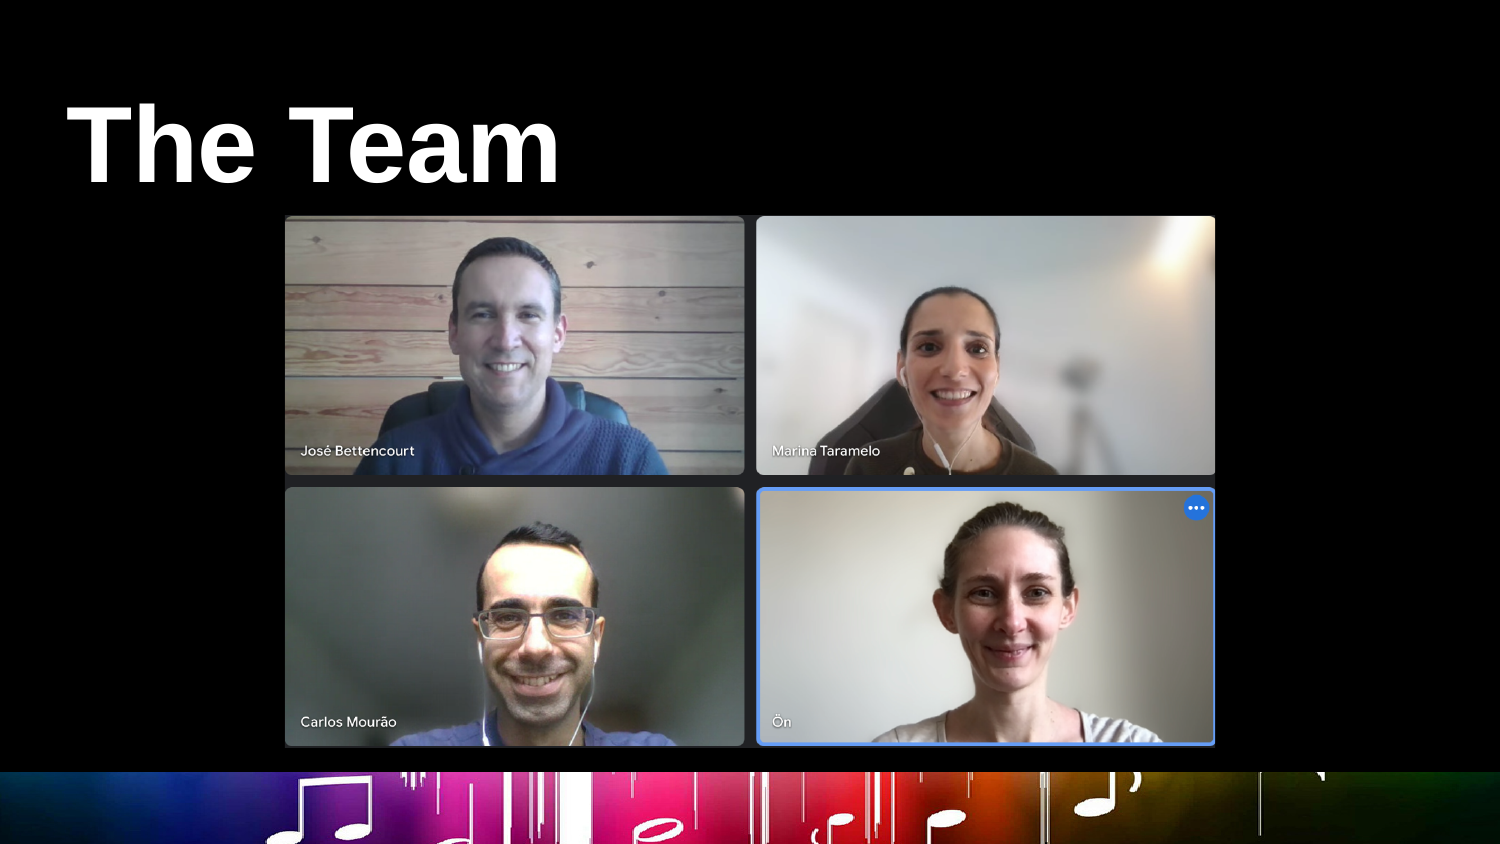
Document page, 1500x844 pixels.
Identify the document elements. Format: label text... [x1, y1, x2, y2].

title The Team [51, 59, 1449, 221]
picture [284, 214, 1216, 748]
picture [0, 771, 1500, 844]
